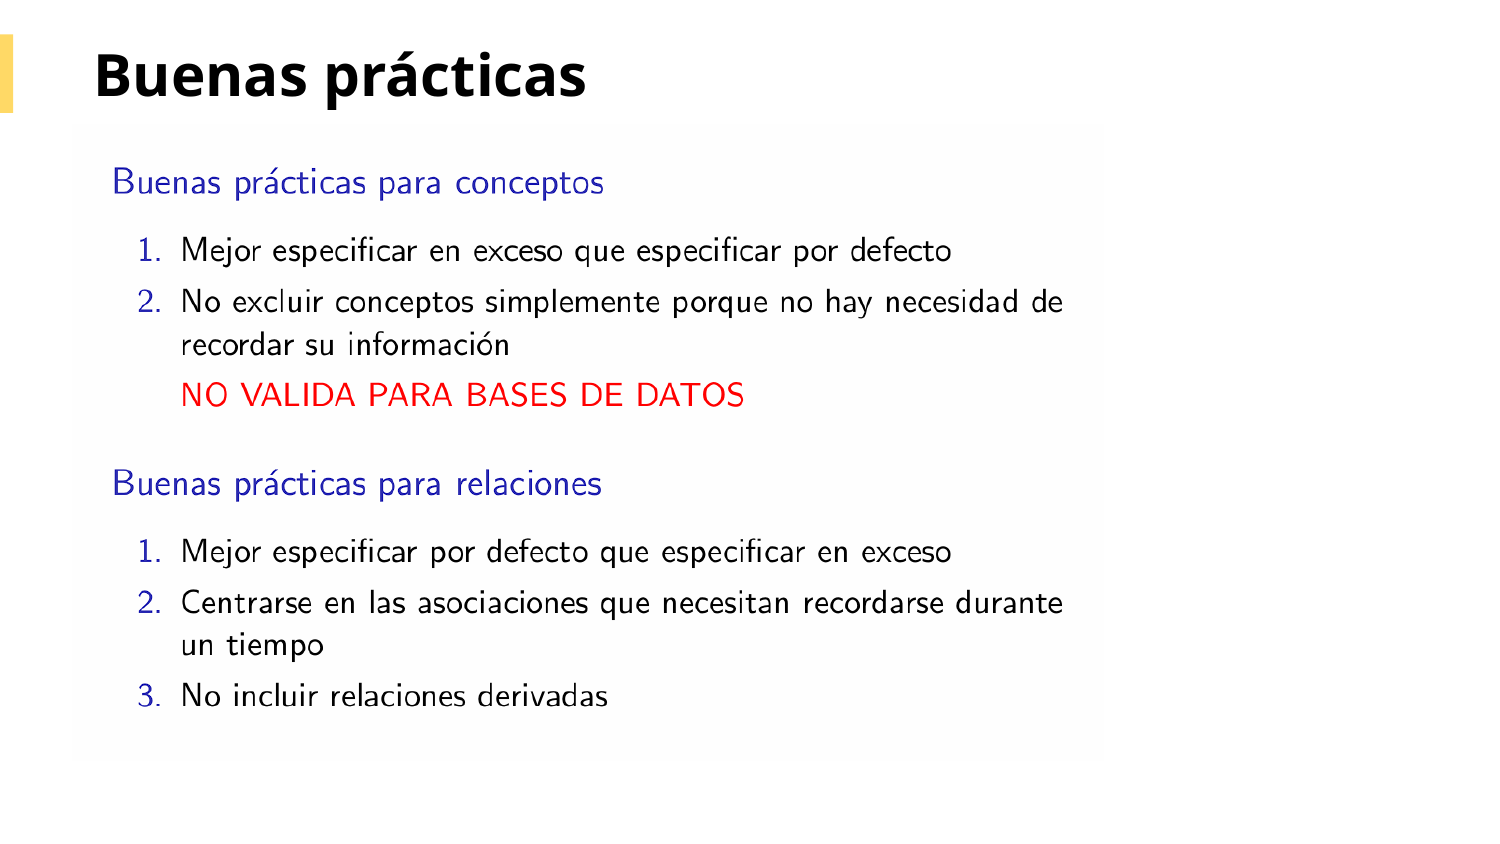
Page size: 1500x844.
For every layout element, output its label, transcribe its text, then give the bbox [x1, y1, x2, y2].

text_box [0, 34, 14, 113]
picture [72, 123, 1104, 762]
text_box Buenas prácticas [78, 23, 1194, 124]
